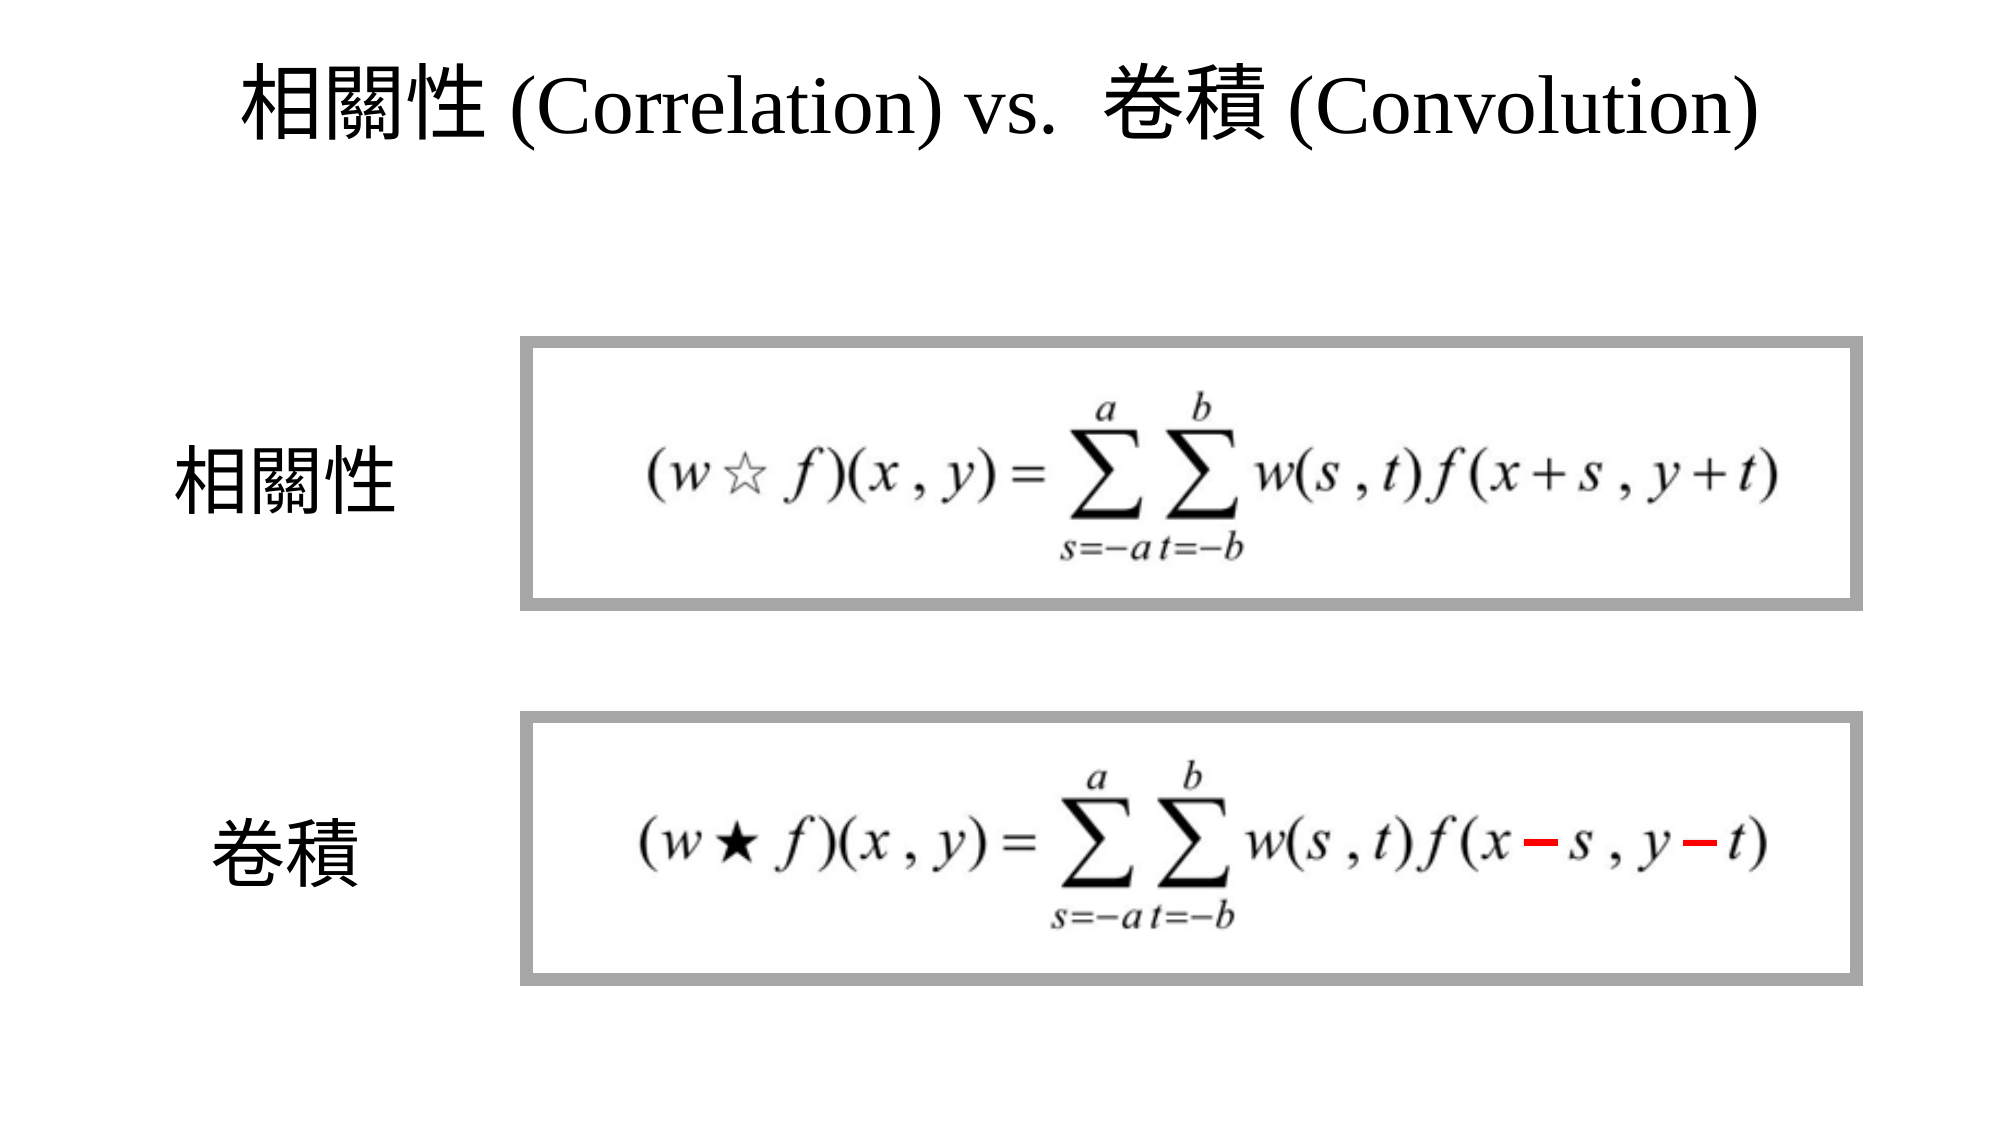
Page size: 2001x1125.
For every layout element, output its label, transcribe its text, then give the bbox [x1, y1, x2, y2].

picture [532, 347, 1851, 599]
text_box 相關性(Correlation) vs. 卷積(Convolution) [0, 42, 2000, 158]
text_box 卷積 [129, 799, 443, 905]
text_box 相關性 [129, 425, 443, 531]
picture [532, 722, 1851, 974]
